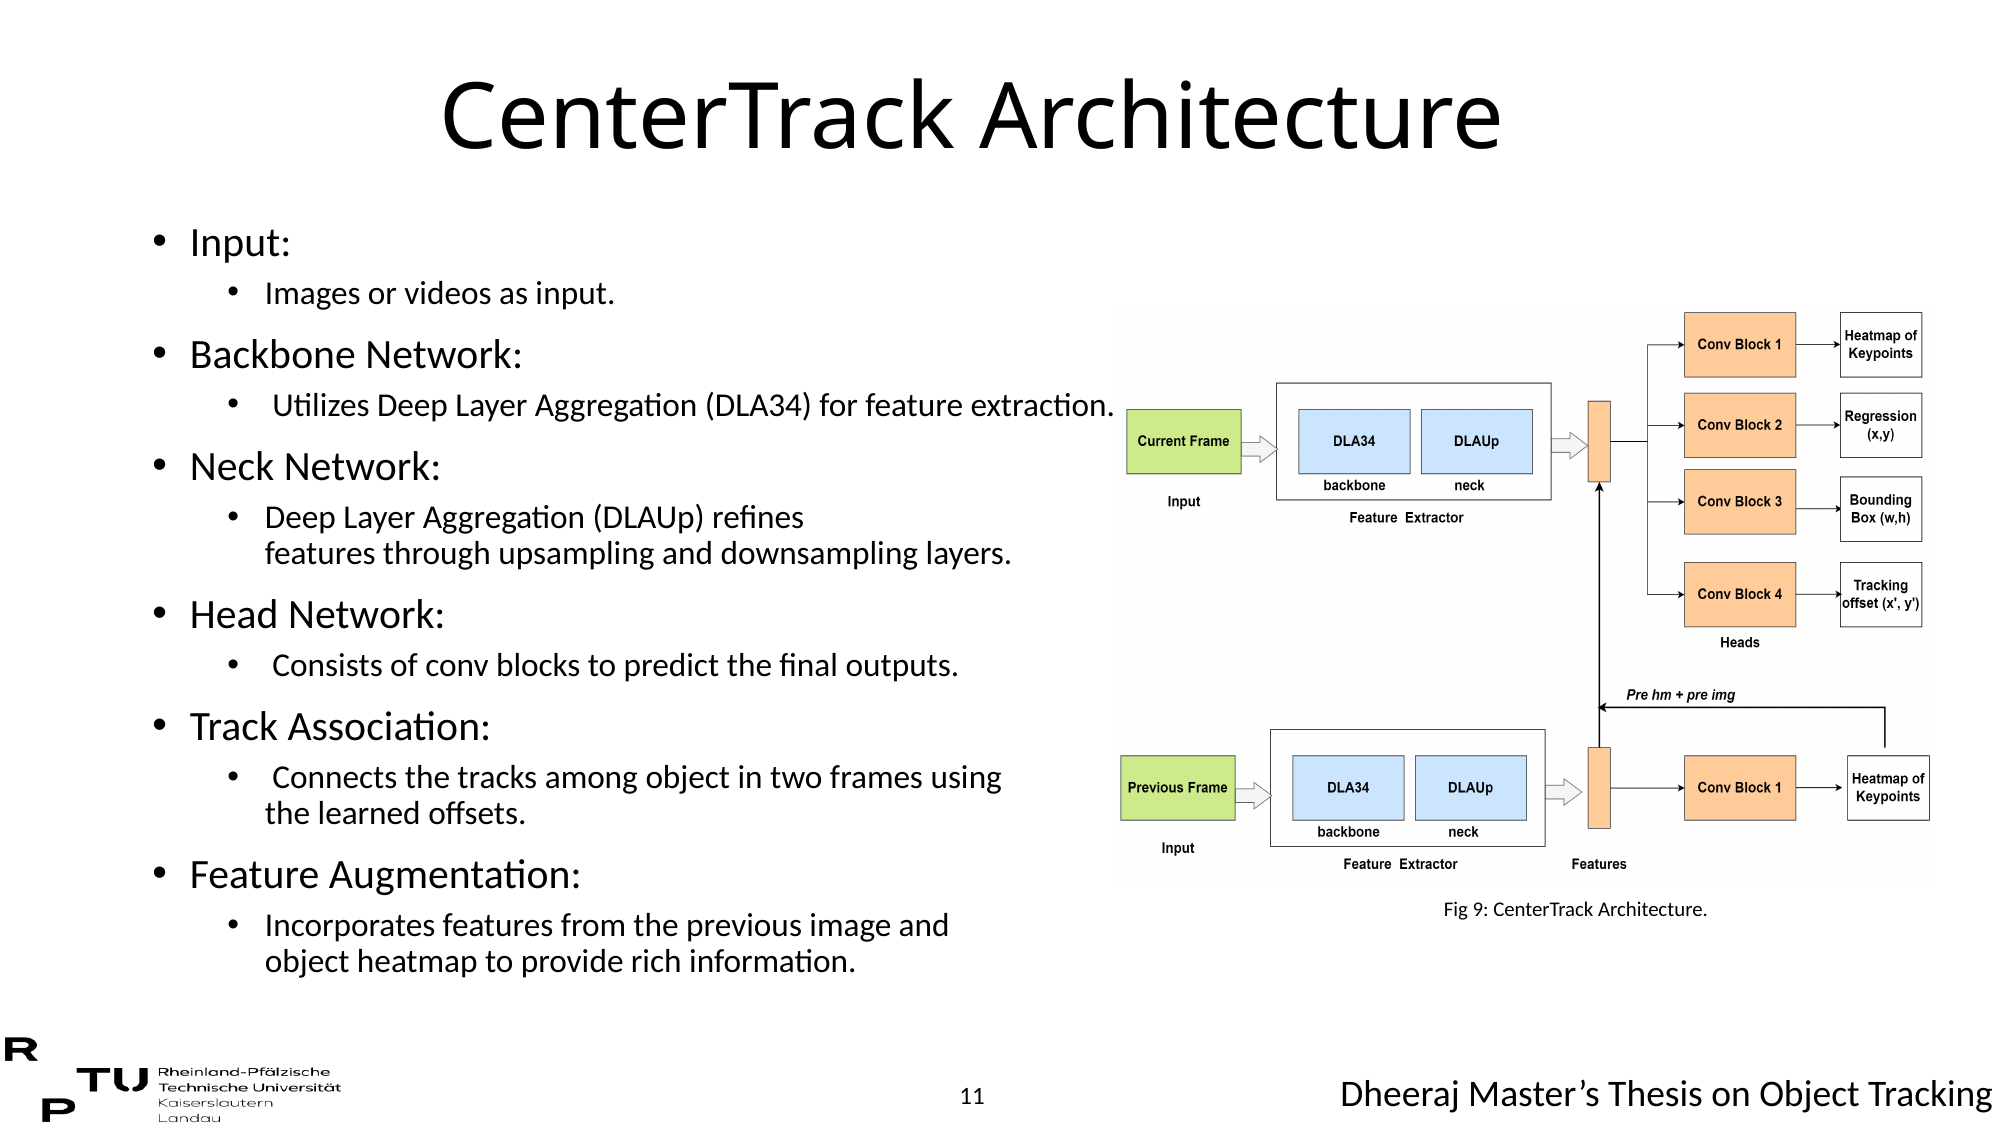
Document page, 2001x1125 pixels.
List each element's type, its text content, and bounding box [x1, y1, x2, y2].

text_box Dheeraj Master’s Thesis on Object Tracking [1325, 1061, 2000, 1121]
text_box Fig 9: CenterTrack Architecture. [1429, 889, 1738, 929]
title CenterTrack Architecture [109, 50, 1835, 189]
picture [1113, 304, 1937, 889]
picture [0, 1034, 345, 1125]
list Input: Images or videos as input. Backbone Network: Utilizes Deep Layer Aggregation (DLA34) for feature extraction. Neck Network: Deep Layer Aggregation (DLAUp) refines features through upsampling and downsampling layers. Head Network: Consists of conv blocks to predict the final outputs. Track Association: Connects the tracks among object in two frames using the learned offsets. Feature Augmentation: Incorporates features from the previous image and object heatmap to provide rich information. [137, 141, 1980, 1035]
text_box 11 [923, 1065, 1000, 1125]
